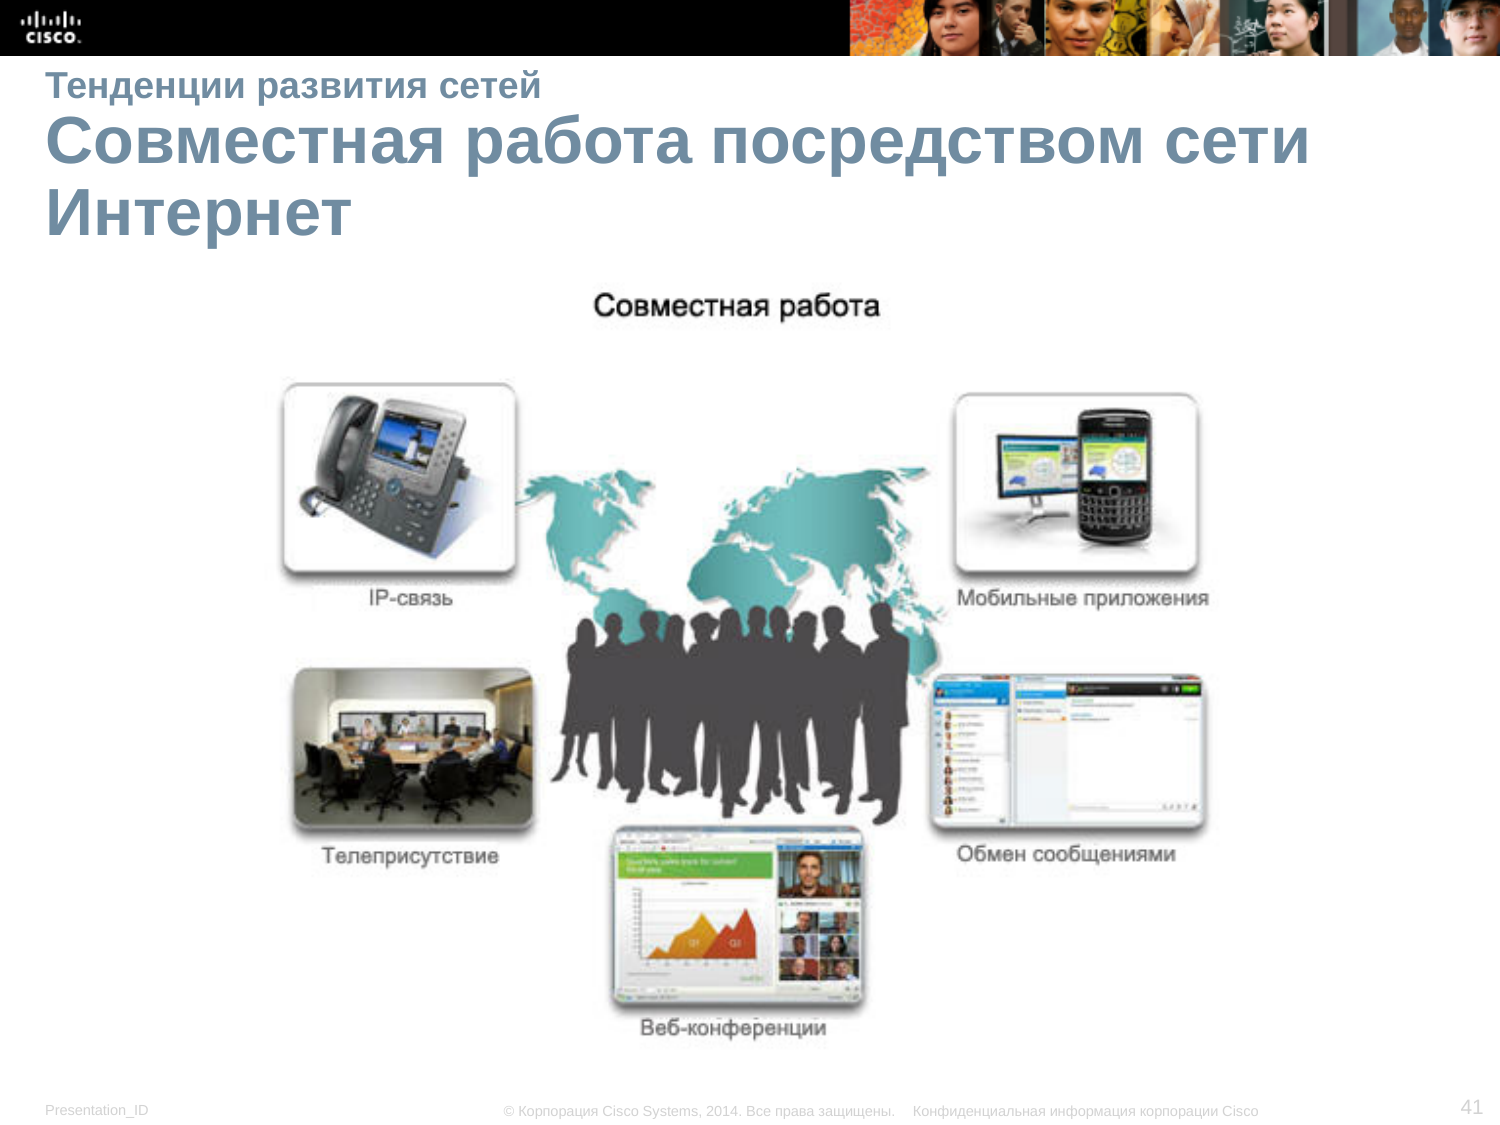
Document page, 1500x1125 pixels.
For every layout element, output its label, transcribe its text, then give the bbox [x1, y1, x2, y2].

picture [0, 0, 1500, 56]
title Тенденции развития сетей Совместная работа посредством сети Интернет [31, 119, 1471, 257]
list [234, 252, 1268, 1061]
